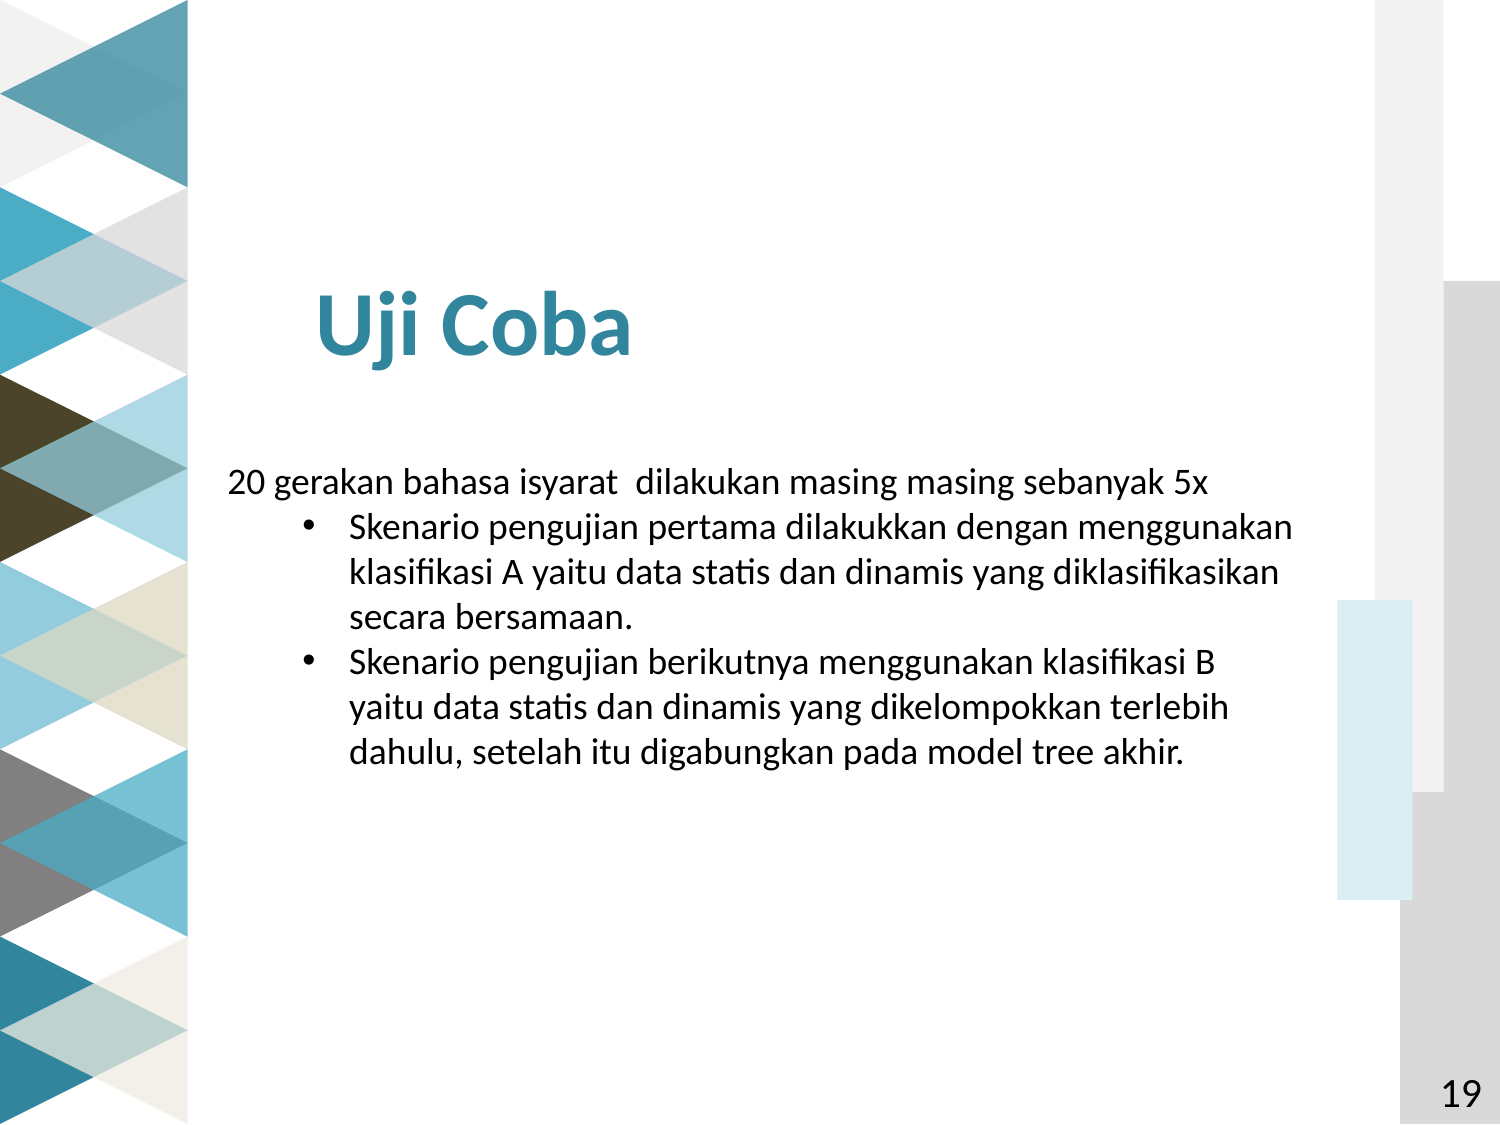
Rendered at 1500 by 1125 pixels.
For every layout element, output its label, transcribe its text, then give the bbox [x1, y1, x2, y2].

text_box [0, 0, 188, 1125]
text_box 20 gerakan bahasa isyarat dilakukan masing masing sebanyak 5x Skenario pengujian pertama dilakukkan dengan menggunakan klasifikasi A yaitu data statis dan dinamis yang diklasifikasikan secara bersamaan. Skenario pengujian berikutnya menggunakan klasifikasi B yaitu data statis dan dinamis yang dikelompokkan terlebih dahulu, setelah itu digabungkan pada model tree akhir. [212, 449, 1313, 780]
title Uji Coba [275, 224, 675, 413]
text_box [1337, 0, 1500, 1125]
